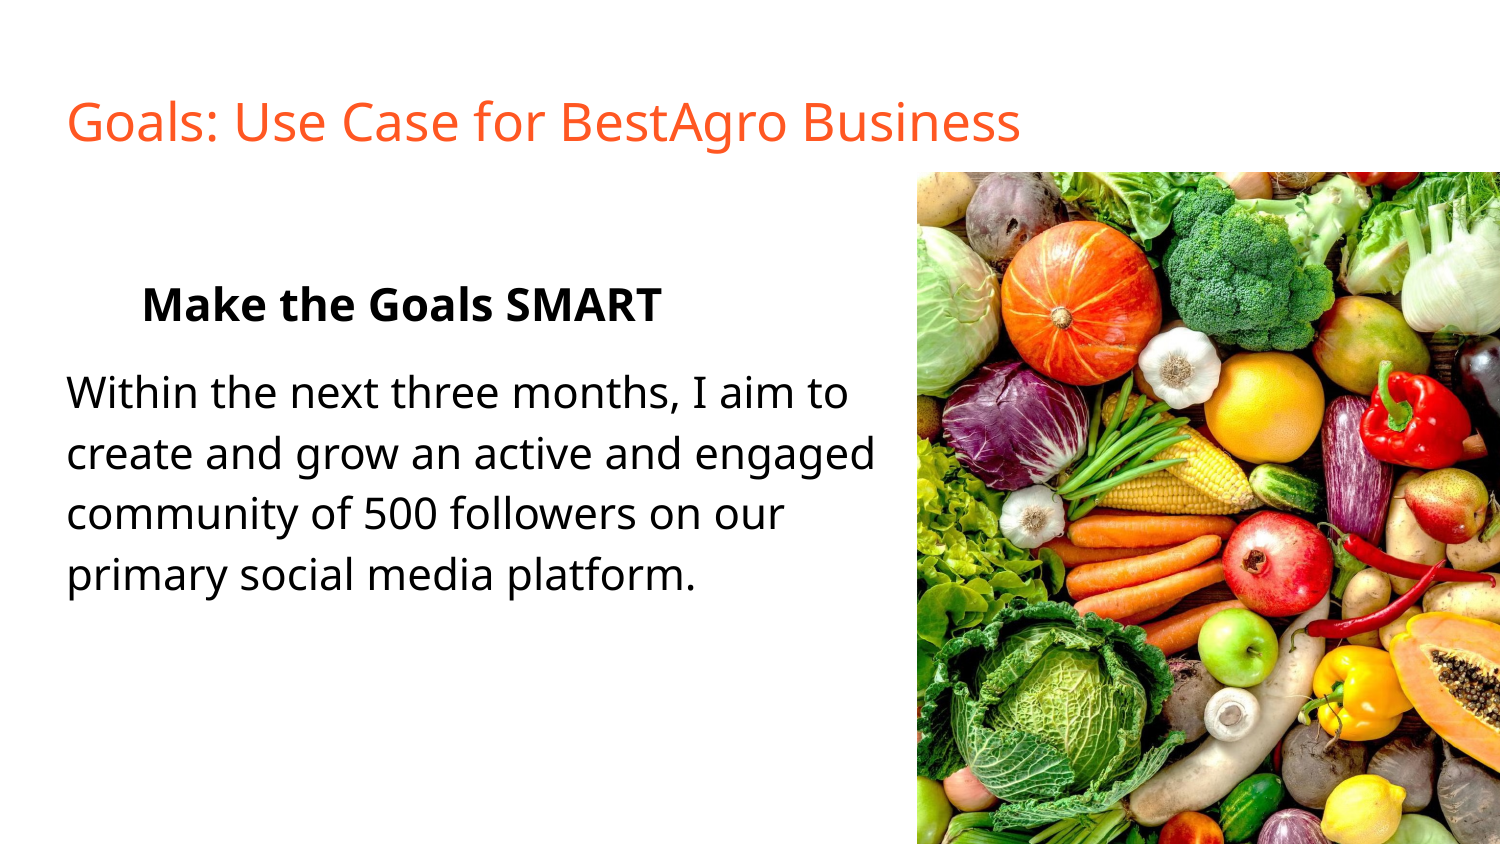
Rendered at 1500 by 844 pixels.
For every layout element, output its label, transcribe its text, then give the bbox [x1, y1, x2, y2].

title Goals: Use Case for BestAgro Business [51, 72, 1449, 167]
picture [916, 171, 1500, 844]
list Make the Goals SMART Within the next three months, I aim to create and grow an active and engaged community of 500 followers on our primary social media platform. [51, 205, 911, 751]
